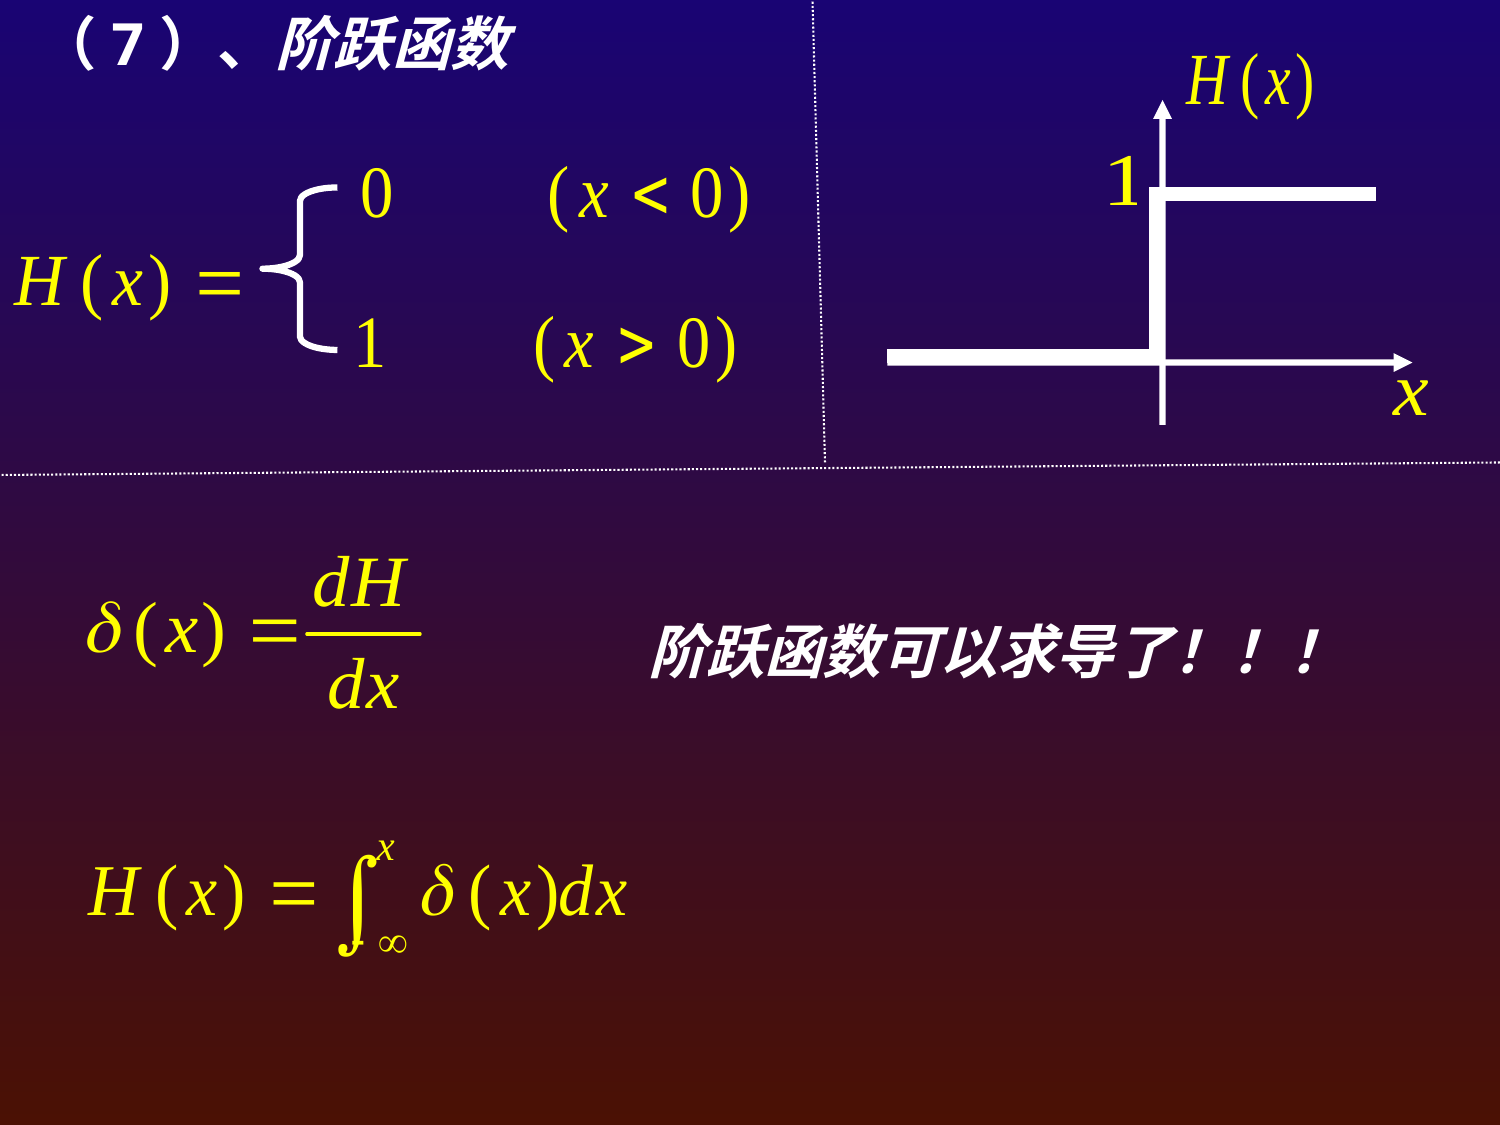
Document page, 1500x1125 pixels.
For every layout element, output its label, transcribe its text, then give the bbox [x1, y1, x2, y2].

text_box [262, 187, 338, 350]
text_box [349, 299, 752, 395]
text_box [74, 537, 433, 721]
text_box （7）、阶跃函数 [23, 0, 524, 85]
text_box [74, 812, 644, 968]
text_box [0, 237, 243, 332]
text_box 阶跃函数可以求导了！！！ [633, 607, 1362, 693]
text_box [349, 149, 766, 245]
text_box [887, 37, 1442, 431]
